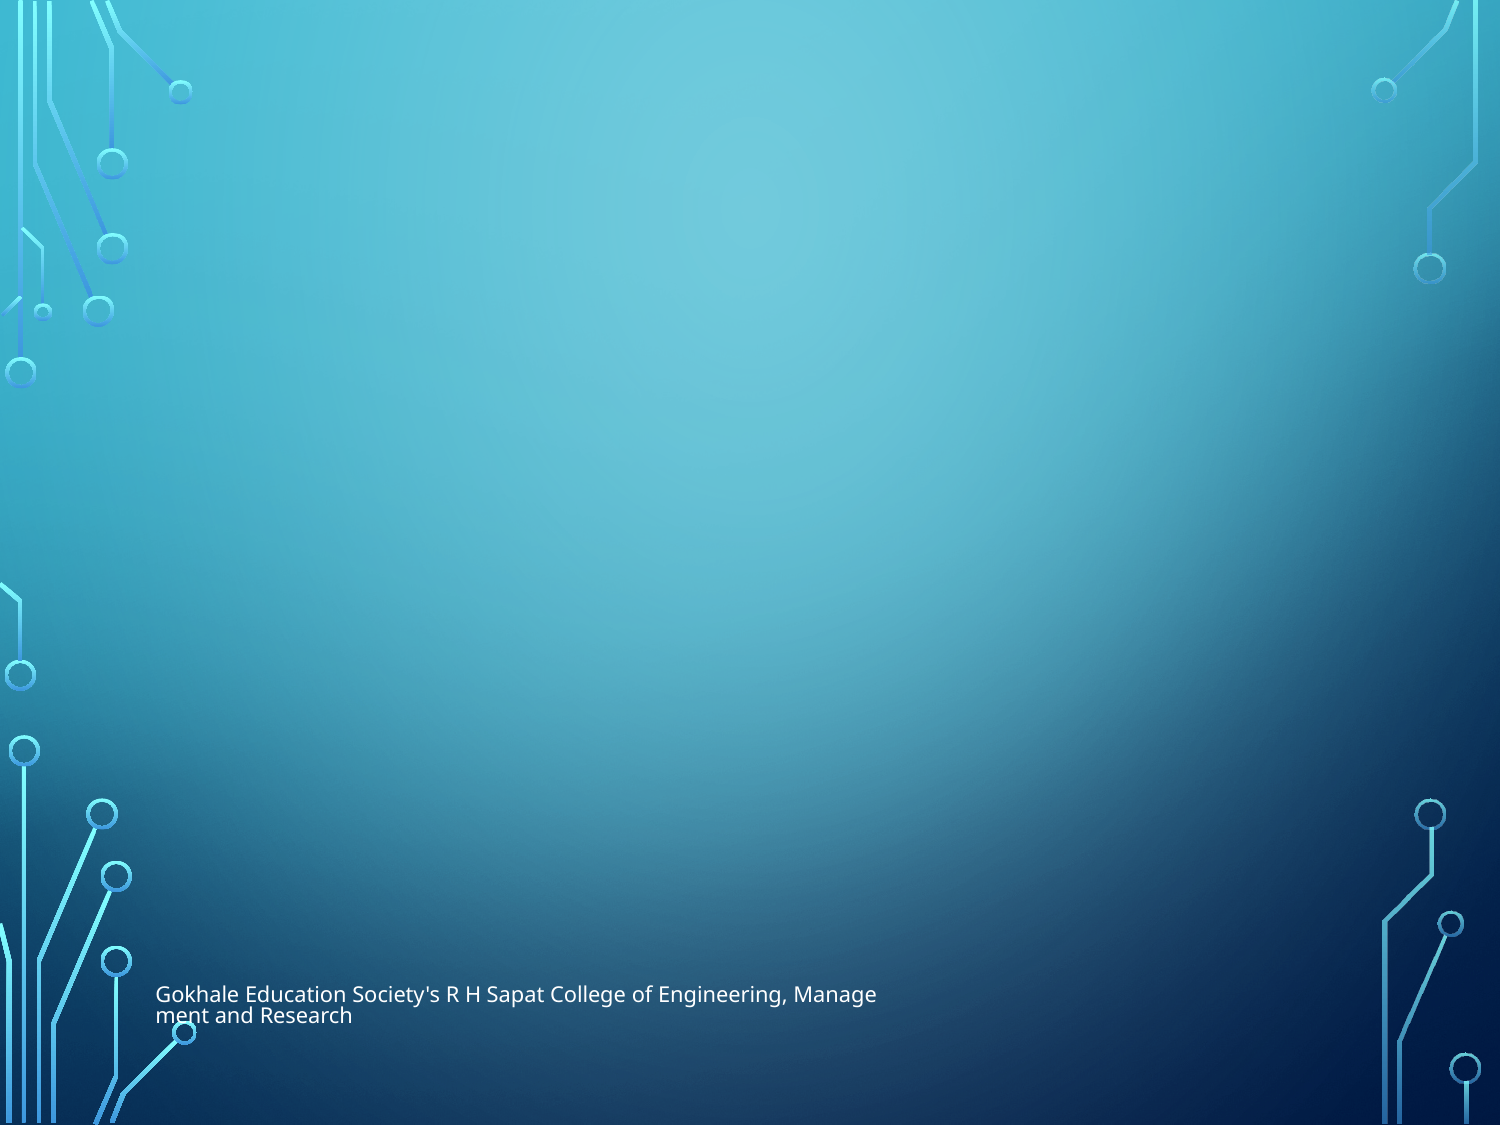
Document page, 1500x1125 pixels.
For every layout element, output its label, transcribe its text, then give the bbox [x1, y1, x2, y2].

footer Gokhale Education Society's R H Sapat College of Engineering, Management and Research [140, 965, 909, 1025]
